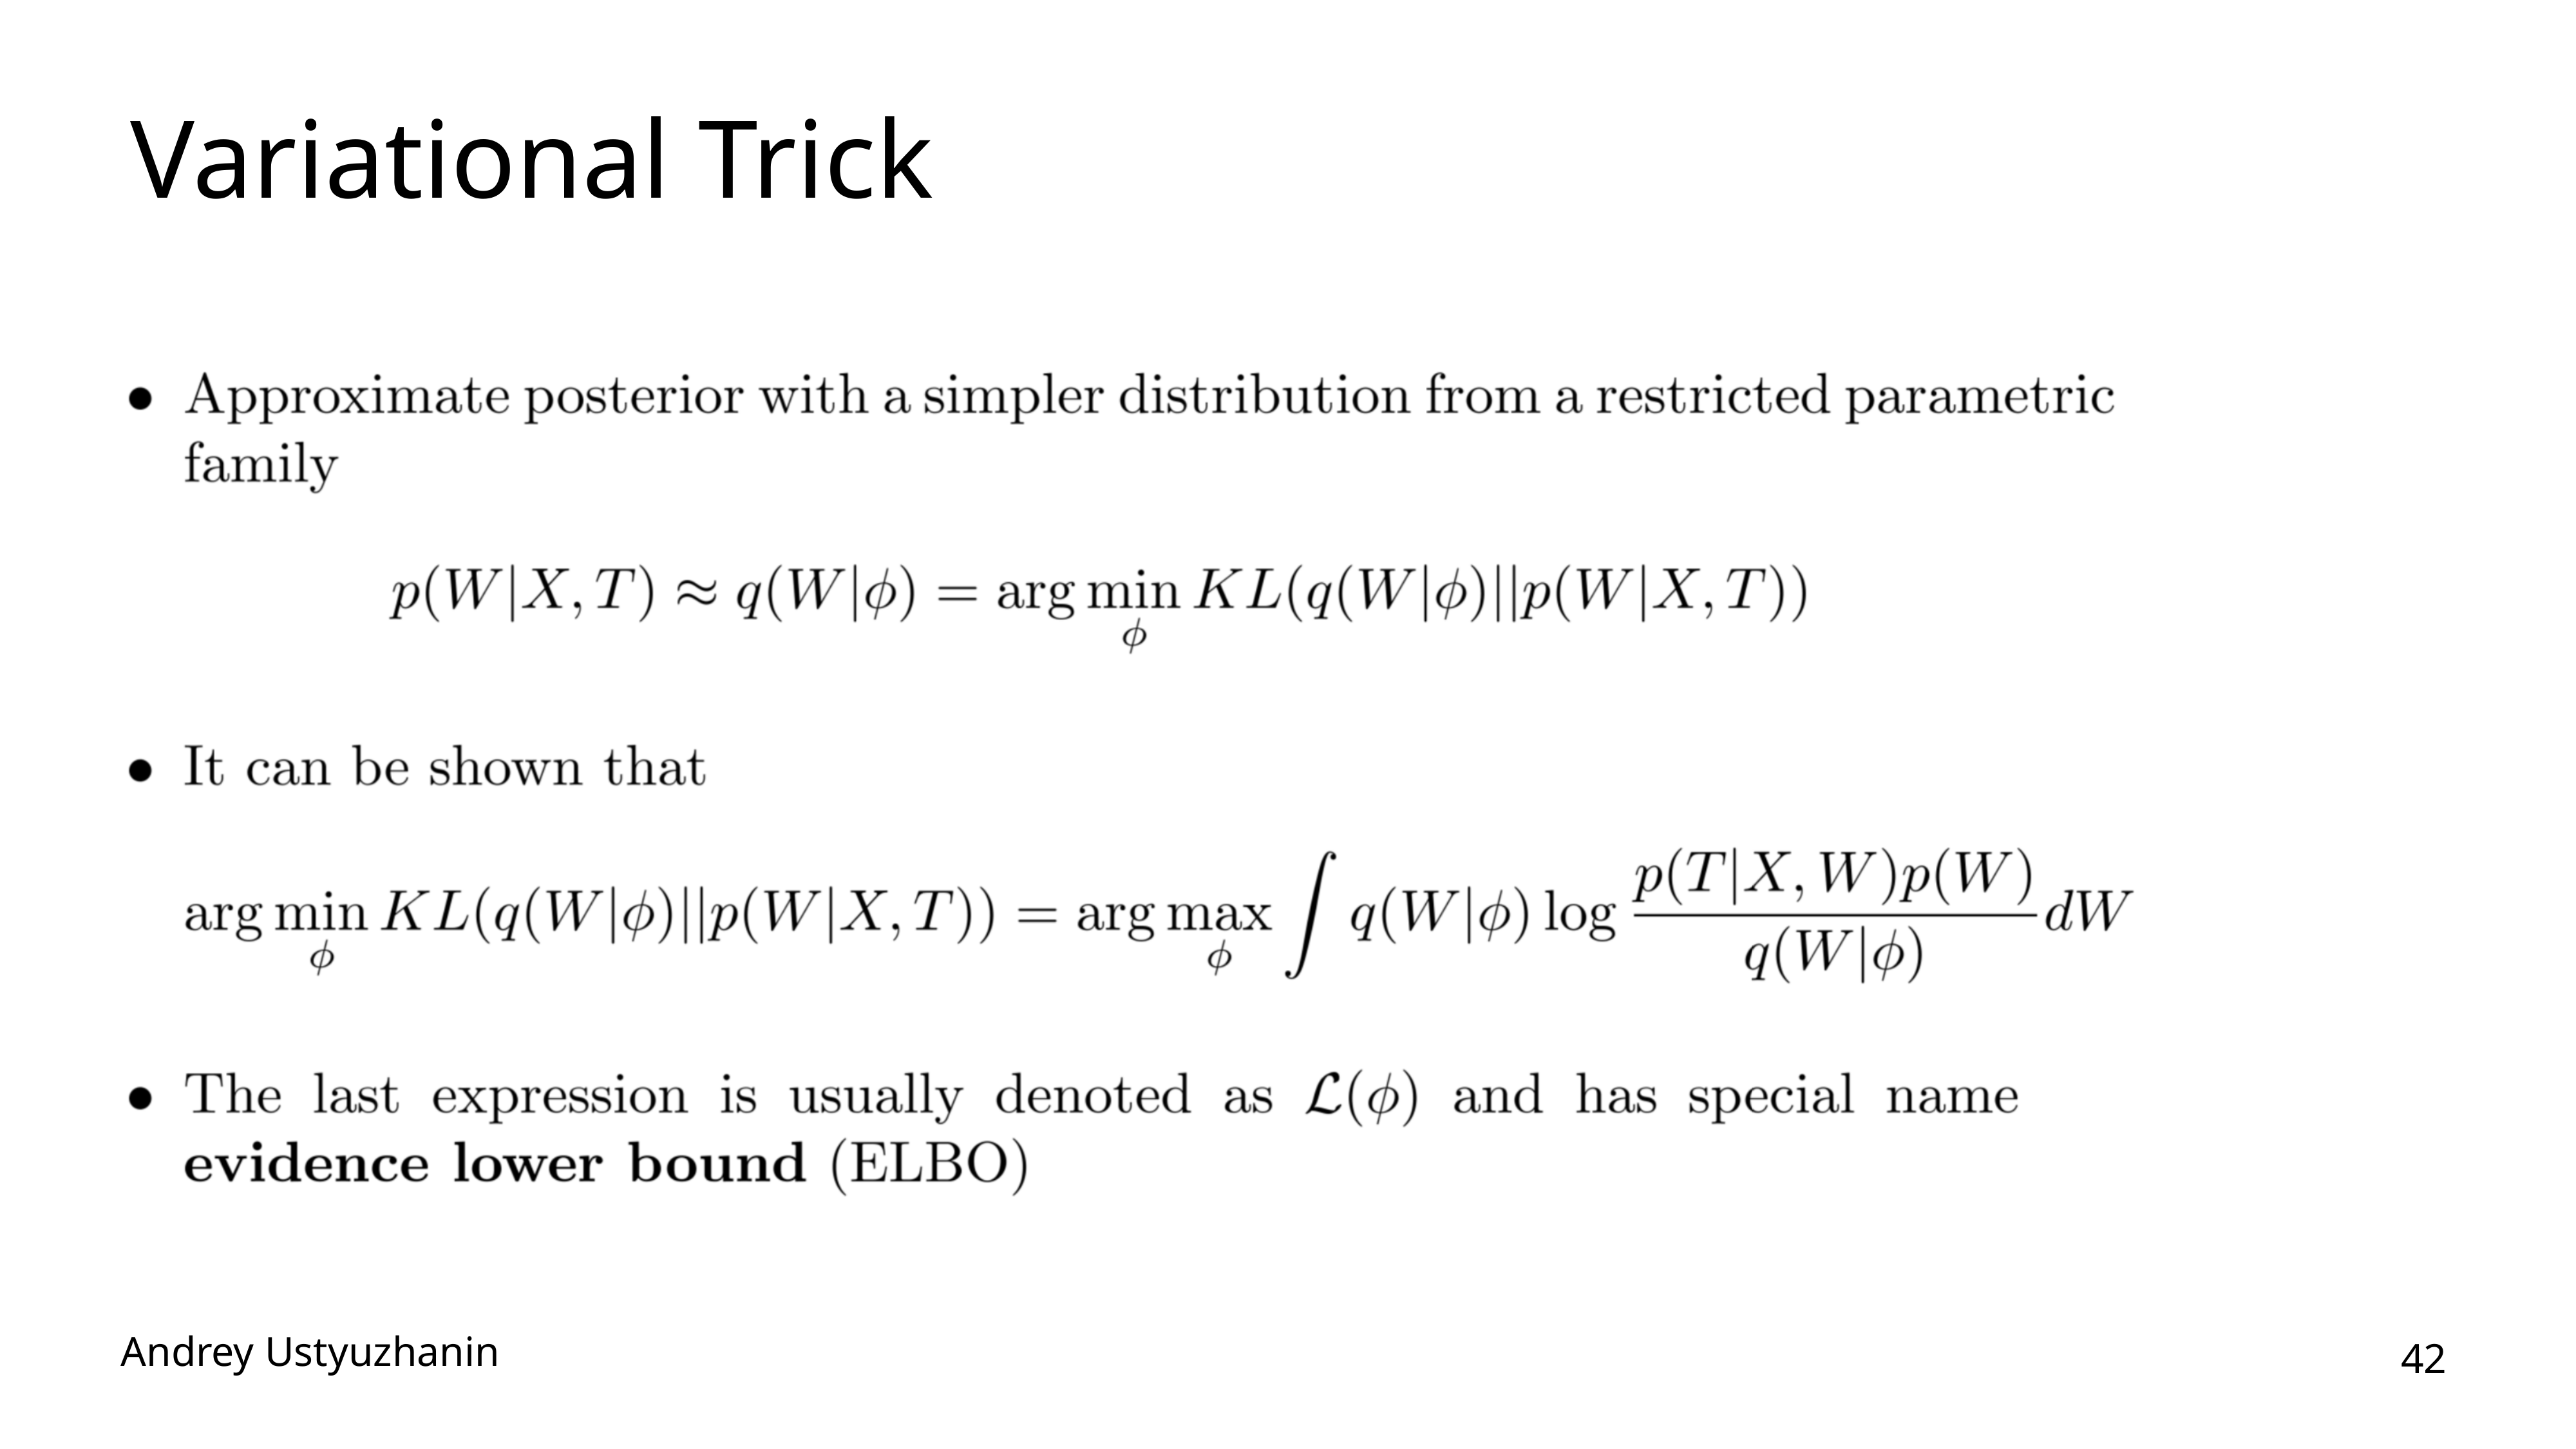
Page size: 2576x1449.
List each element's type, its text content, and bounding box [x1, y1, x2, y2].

title Variational Trick [120, 80, 2459, 240]
footer Andrey Ustyuzhanin [120, 1340, 2177, 1381]
picture [118, 353, 2152, 1249]
slide_number 42 [2336, 1340, 2457, 1381]
